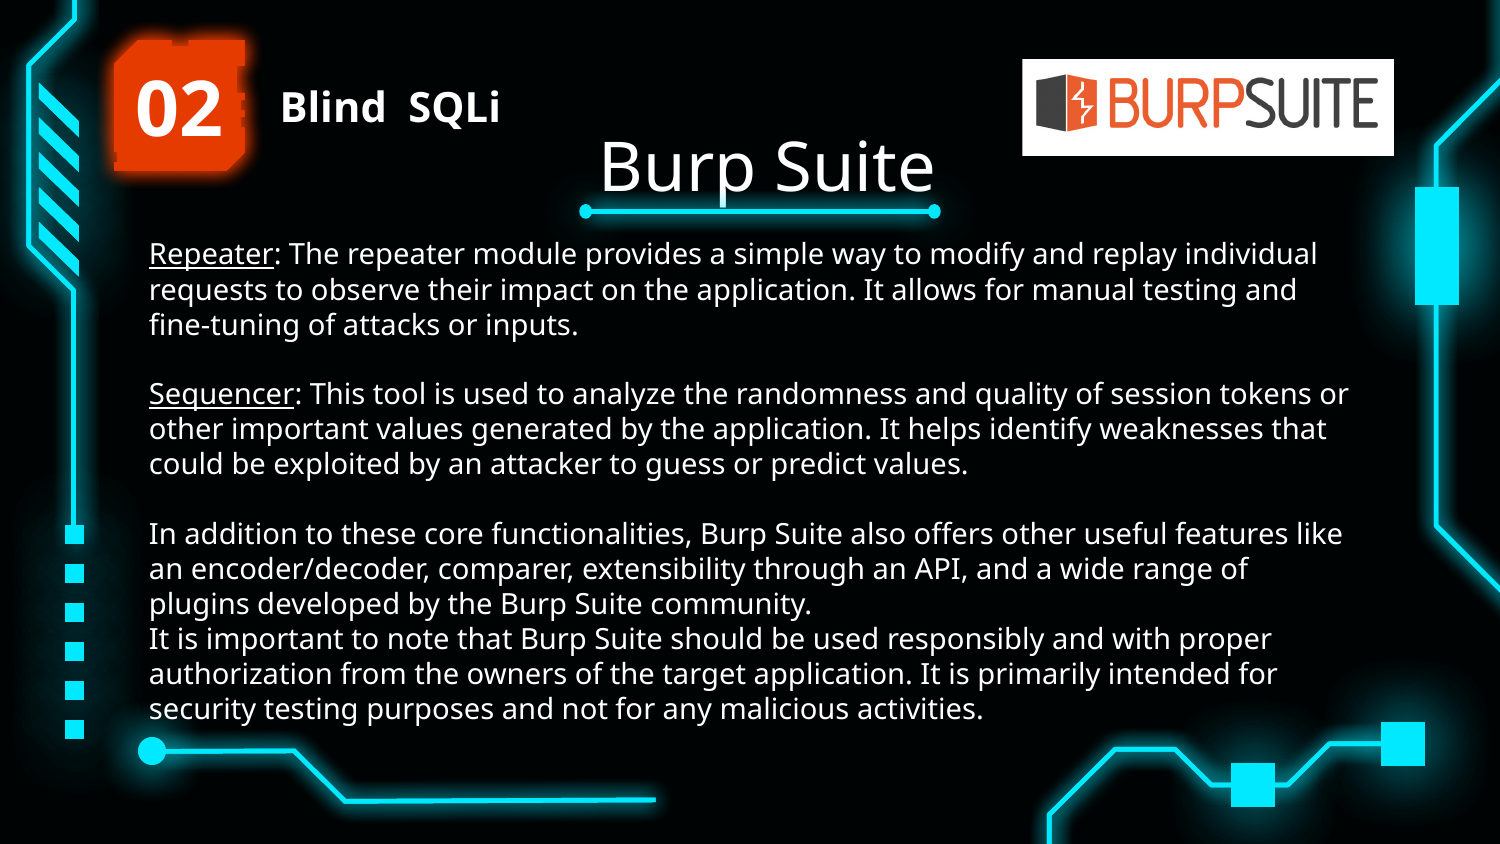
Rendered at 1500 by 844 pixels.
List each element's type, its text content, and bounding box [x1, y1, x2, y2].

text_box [113, 39, 245, 171]
picture [1021, 59, 1395, 156]
text_box Blind SQLi [264, 80, 623, 130]
text_box Burp Suite [584, 115, 979, 213]
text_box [580, 205, 940, 218]
text_box Repeater: The repeater module provides a simple way to modify and replay individual requests to observe their impact on the application. It allows for manual testing and fine-tuning of attacks or inputs. Sequencer: This tool is used to analyze the randomness and quality of session tokens or other important values generated by the application. It helps identify weaknesses that could be exploited by an attacker to guess or predict values. In addition to these core functionalities, Burp Suite also offers other useful features like an encoder/decoder, comparer, extensibility through an API, and a wide range of plugins developed by the Burp Suite community. It is important to note that Burp Suite should be used responsibly and with proper authorization from the owners of the target application. It is primarily intended for security testing purposes and not for any malicious activities. [134, 228, 1366, 803]
